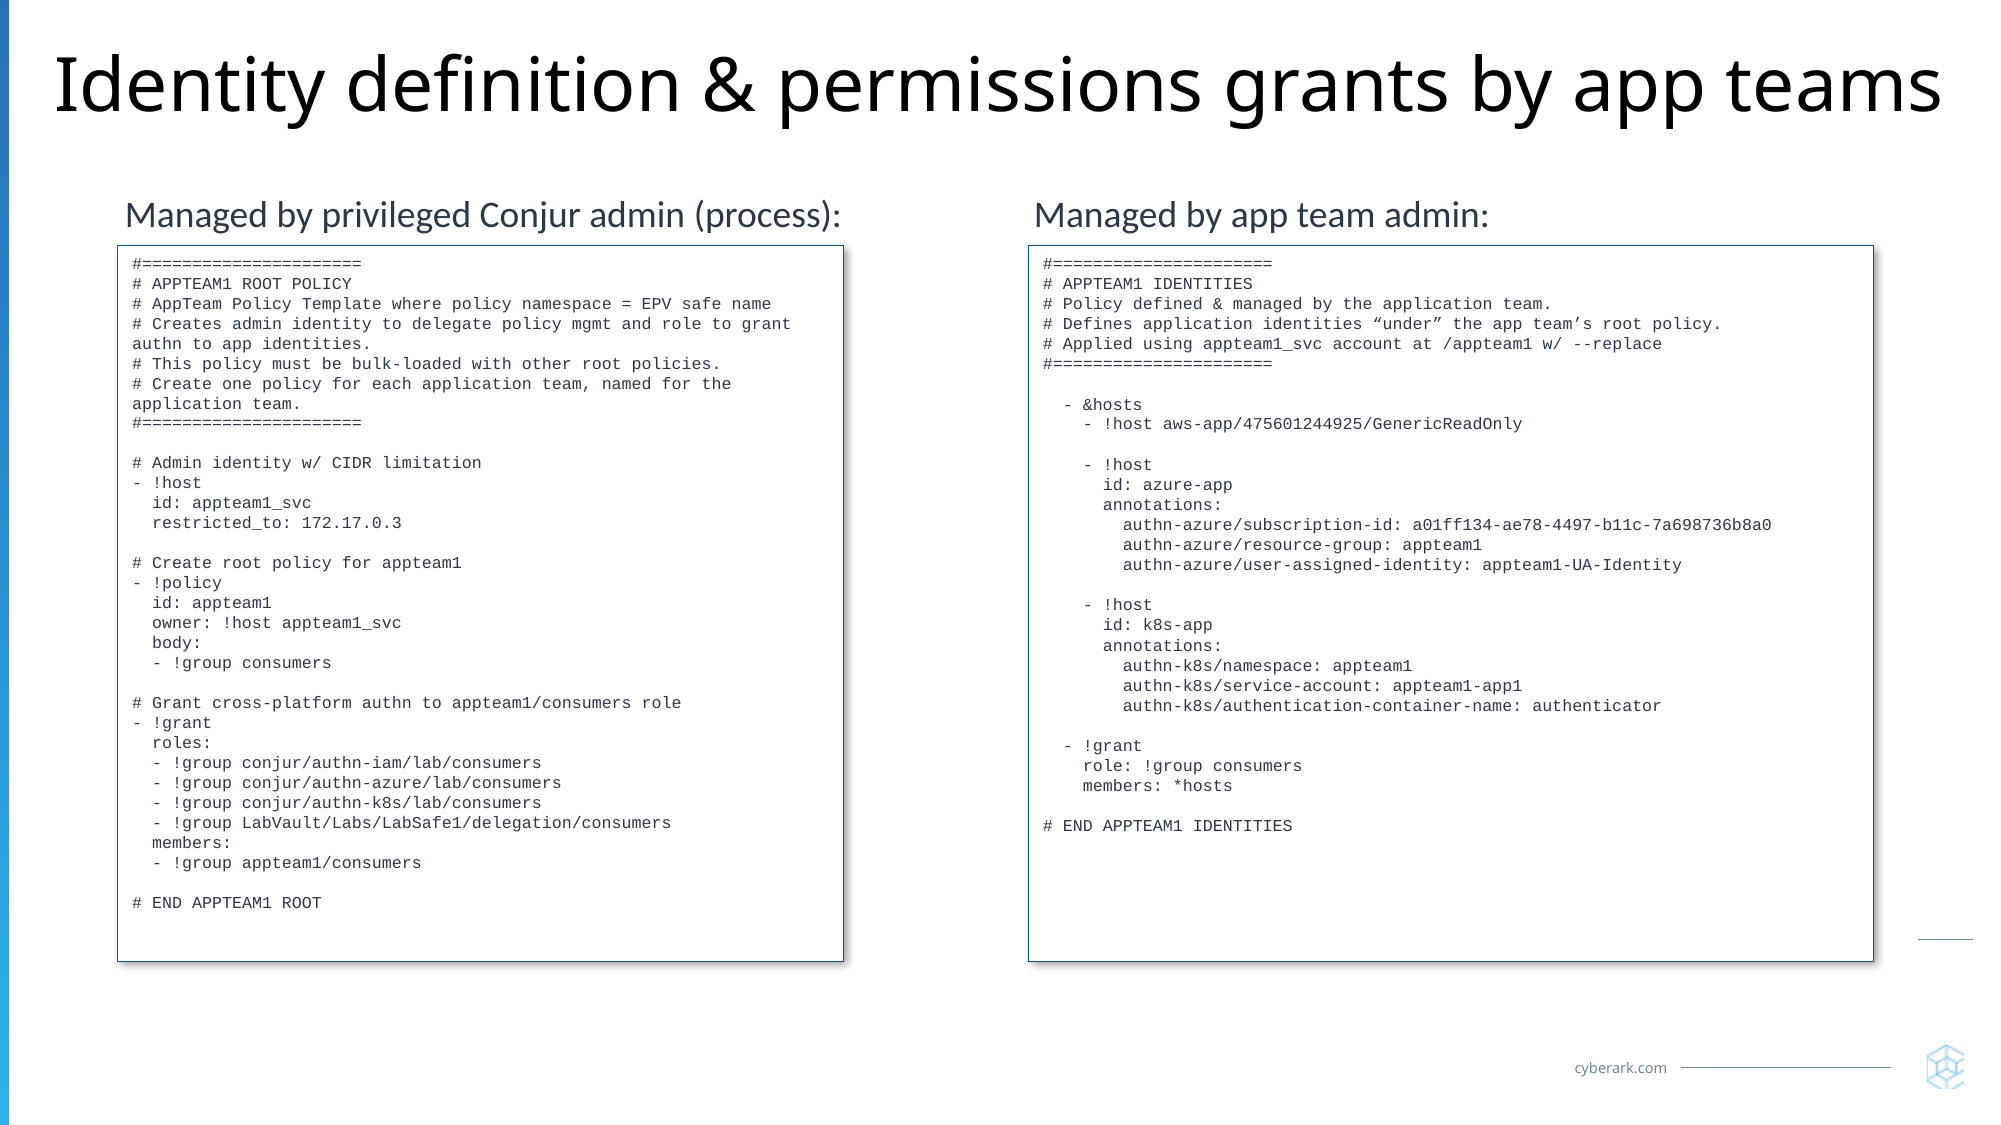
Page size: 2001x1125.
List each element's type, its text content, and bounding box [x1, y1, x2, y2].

text_box #====================== # APPTEAM1 ROOT POLICY # AppTeam Policy Template where policy namespace = EPV safe name # Creates admin identity to delegate policy mgmt and role to grant authn to app identities. # This policy must be bulk-loaded with other root policies. # Create one policy for each application team, named for the application team. #====================== # Admin identity w/ CIDR limitation - !host id: appteam1_svc restricted_to: 172.17.0.3 # Create root policy for appteam1 - !policy id: appteam1 owner: !host appteam1_svc body: - !group consumers # Grant cross-platform authn to appteam1/consumers role - !grant roles: - !group conjur/authn-iam/lab/consumers - !group conjur/authn-azure/lab/consumers - !group conjur/authn-k8s/lab/consumers - !group LabVault/Labs/LabSafe1/delegation/consumers members: - !group appteam1/consumers # END APPTEAM1 ROOT [117, 245, 844, 962]
text_box Managed by app team admin: [1019, 182, 1506, 243]
text_box #====================== # APPTEAM1 IDENTITIES # Policy defined & managed by the application team. # Defines application identities “under” the app team’s root policy. # Applied using appteam1_svc account at /appteam1 w/ --replace #====================== - &hosts - !host aws-app/475601244925/GenericReadOnly - !host id: azure-app annotations: authn-azure/subscription-id: a01ff134-ae78-4497-b11c-7a698736b8a0 authn-azure/resource-group: appteam1 authn-azure/user-assigned-identity: appteam1-UA-Identity - !host id: k8s-app annotations: authn-k8s/namespace: appteam1 authn-k8s/service-account: appteam1-app1 authn-k8s/authentication-container-name: authenticator - !grant role: !group consumers members: *hosts # END APPTEAM1 IDENTITIES [1028, 245, 1874, 962]
text_box Managed by privileged Conjur admin (process): [110, 182, 858, 243]
title Identity definition & permissions grants by app teams [54, 53, 1948, 120]
slide_number 19 [1758, 1077, 1944, 1108]
